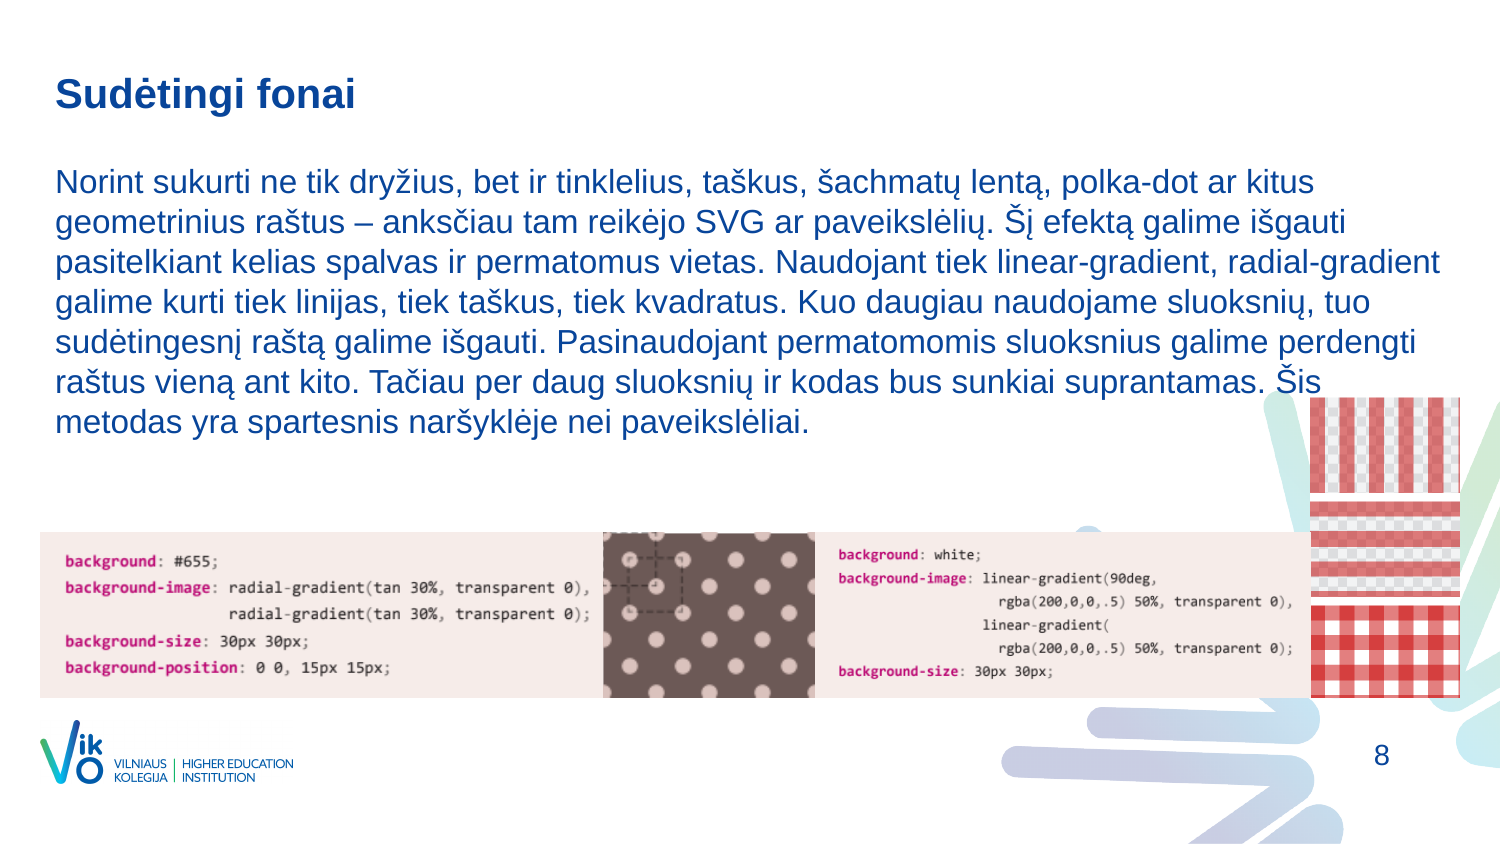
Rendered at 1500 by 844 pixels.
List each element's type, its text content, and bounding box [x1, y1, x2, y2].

picture [40, 720, 293, 784]
picture [39, 375, 1500, 844]
list Norint sukurti ne tik dryžius, bet ir tinklelius, taškus, šachmatų lentą, polka-dot ar kitus geometrinius raštus – anksčiau tam reikėjo SVG ar paveikslėlių. Šį efektą galime išgauti pasitelkiant kelias spalvas ir permatomus vietas. Naudojant tiek linear-gradient, radial-gradient galime kurti tiek linijas, tiek taškus, tiek kvadratus. Kuo daugiau naudojame sluoksnių, tuo sudėtingesnį raštą galime išgauti. Pasinaudojant permatomomis sluoksnius galime perdengti raštus vieną ant kito. Tačiau per daug sluoksnių ir kodas bus sunkiai suprantamas. Šis metodas yra spartesnis naršyklėje nei paveikslėliai. [40, 152, 1460, 531]
title Sudėtingi fonai [40, 53, 1460, 131]
slide_number 7 [1338, 731, 1425, 777]
